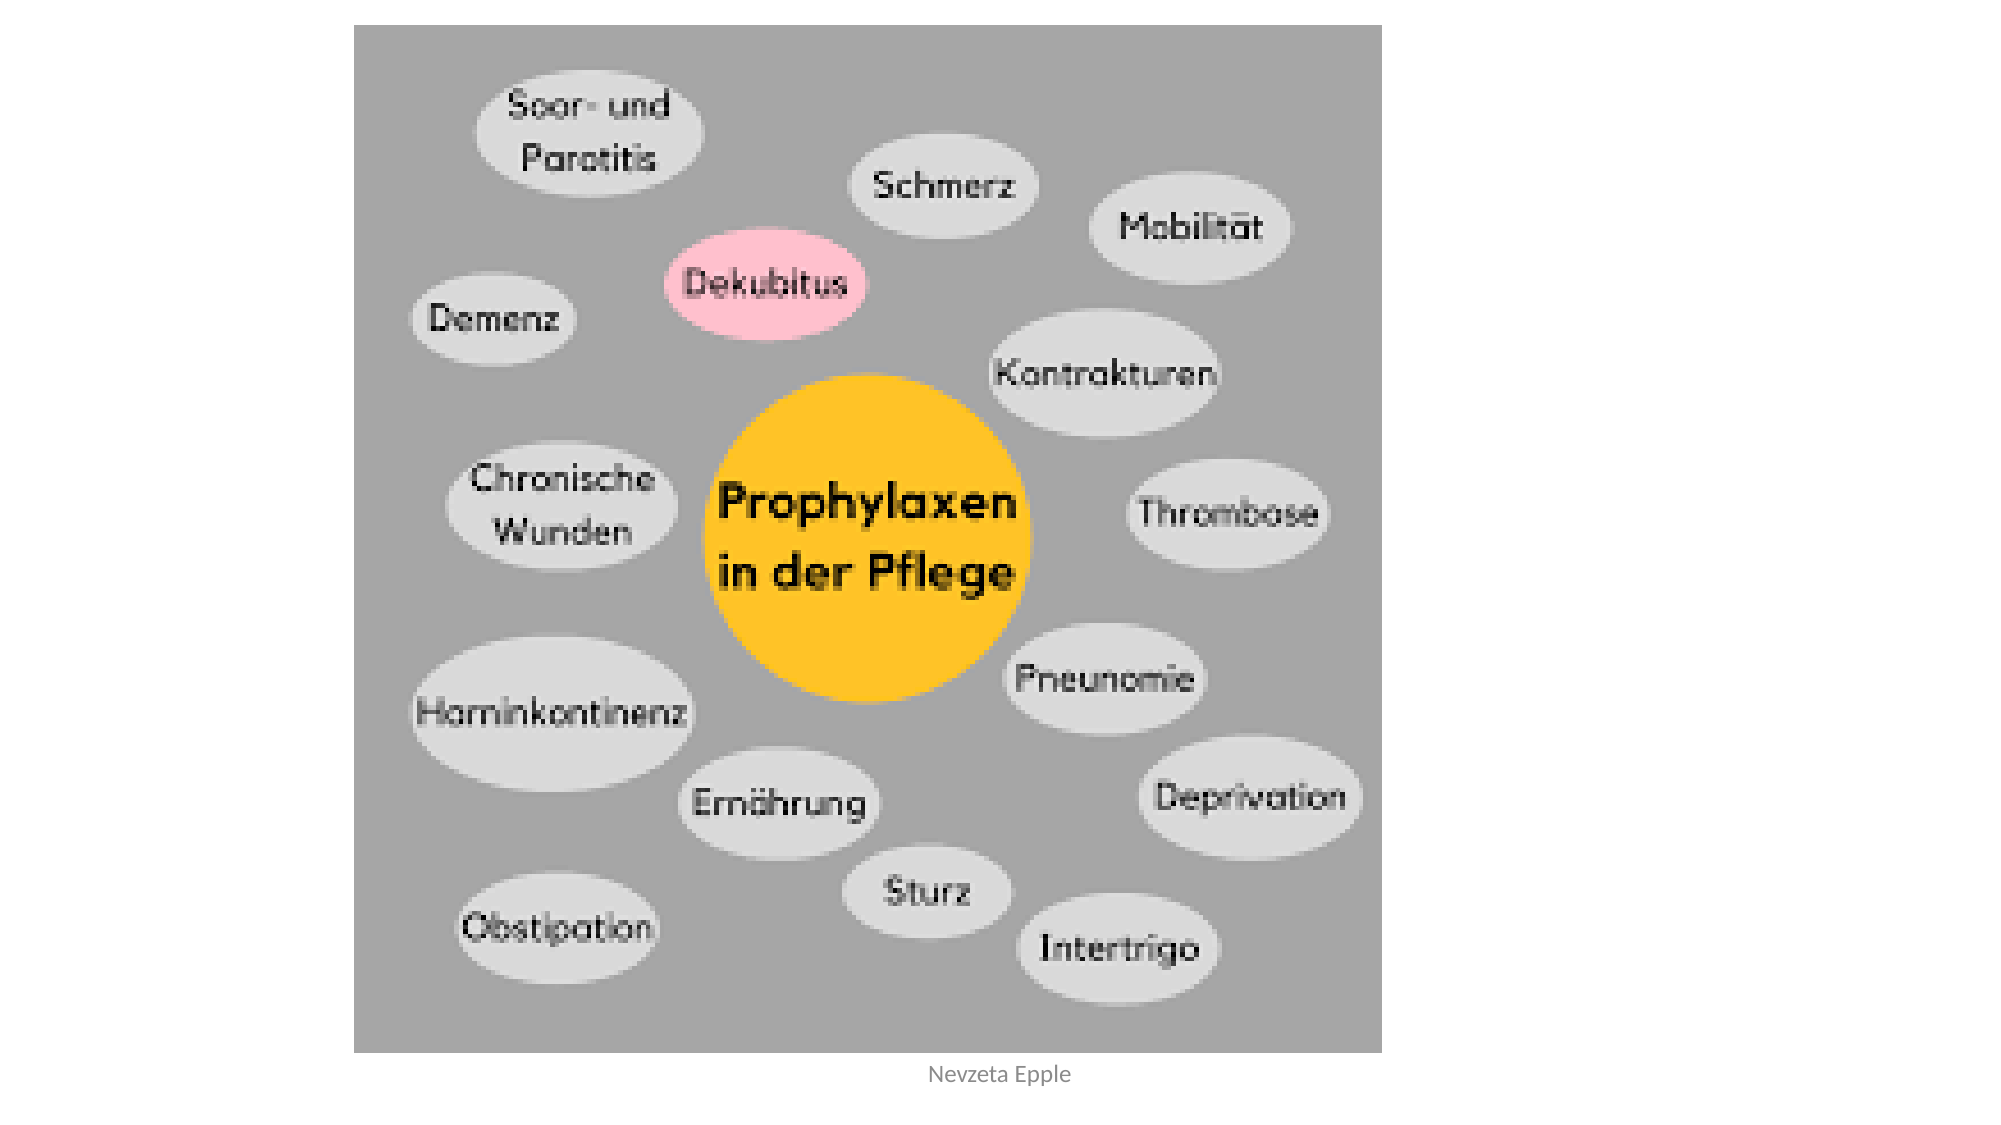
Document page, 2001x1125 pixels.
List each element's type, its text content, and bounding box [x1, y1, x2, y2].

picture [354, 25, 1382, 1053]
footer Nevzeta Epple [662, 1053, 1338, 1103]
